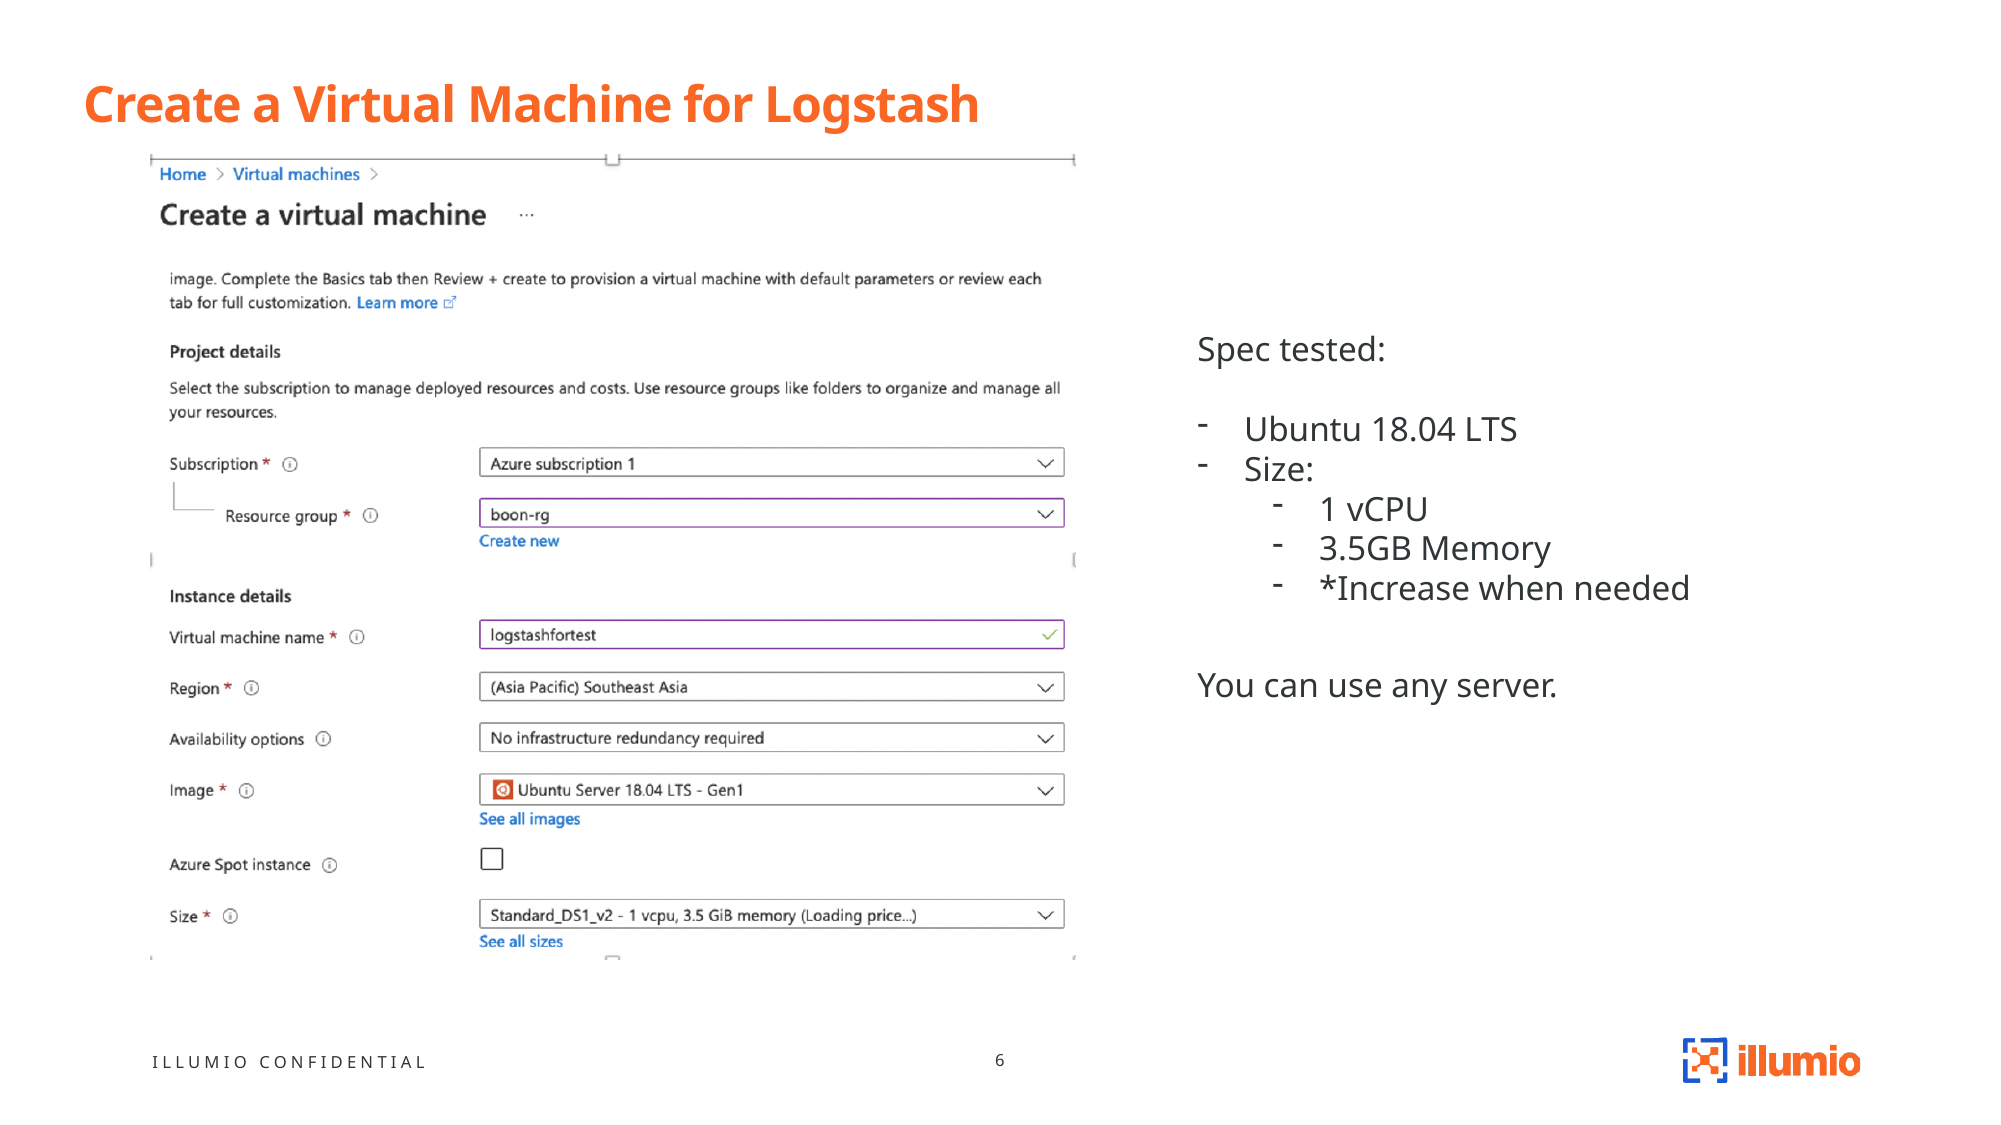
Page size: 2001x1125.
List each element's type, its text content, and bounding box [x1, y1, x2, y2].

text_box Spec tested: Ubuntu 18.04 LTS Size: 1 vCPU 3.5GB Memory *Increase when needed [1161, 299, 1781, 669]
text_box You can use any server. [1161, 635, 1781, 1040]
title Create a Virtual Machine for Logstash [69, 27, 1794, 166]
picture [150, 154, 1076, 960]
